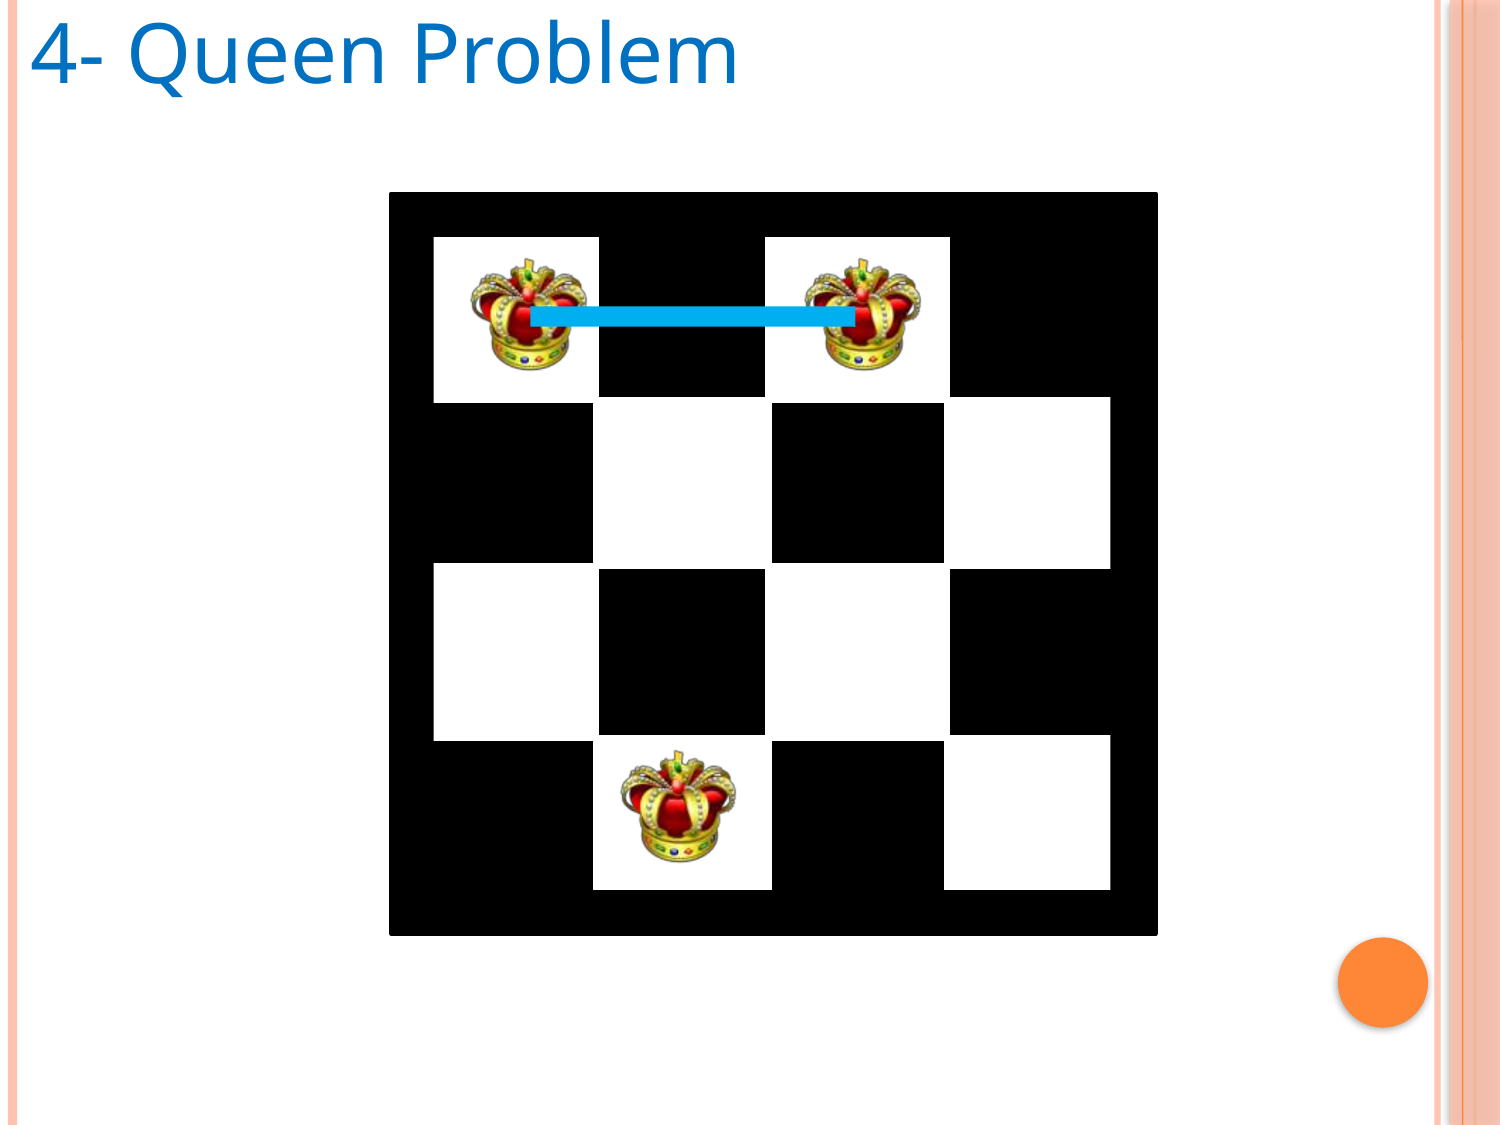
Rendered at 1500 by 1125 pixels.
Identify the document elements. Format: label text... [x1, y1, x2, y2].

text_box [391, 193, 1156, 934]
text_box 4- Queen Problem [14, 40, 757, 108]
